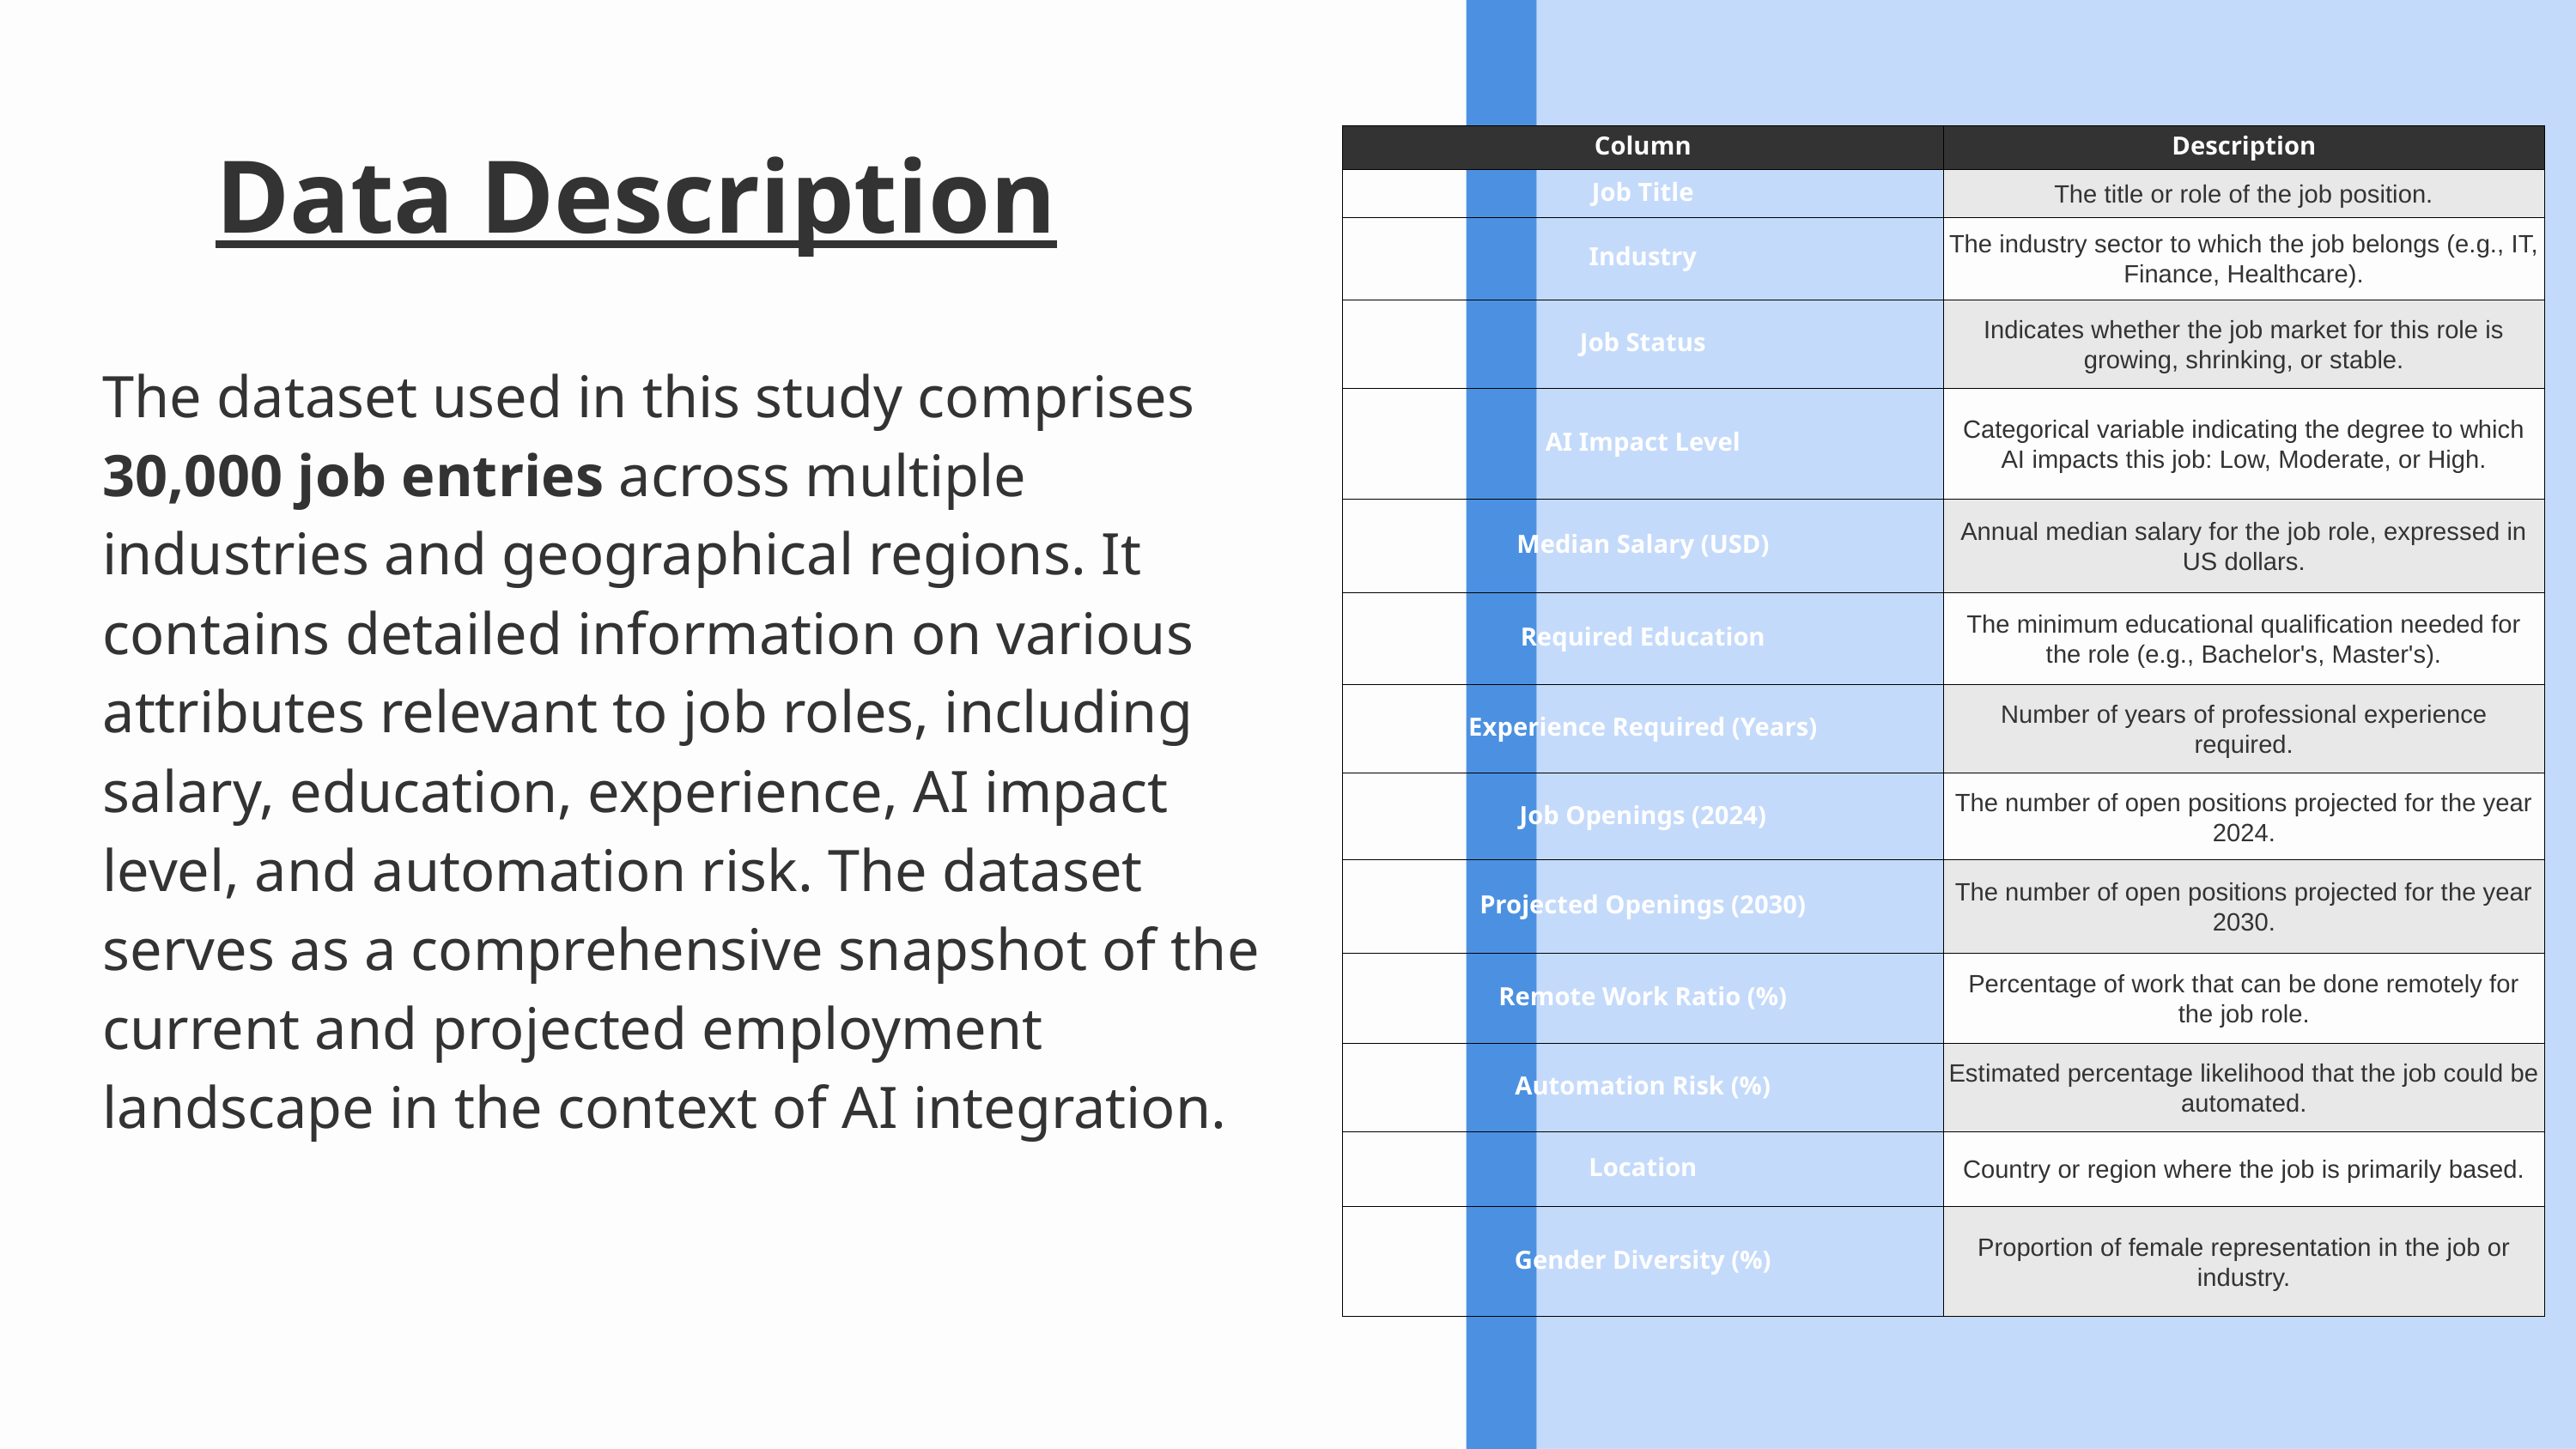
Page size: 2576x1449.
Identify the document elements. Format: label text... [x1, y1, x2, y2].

table_cell Categorical variable indicating the degree to which AI impacts this job: Low, Moderate, or High. [1944, 389, 2544, 499]
table_cell Annual median salary for the job role, expressed in US dollars. [1944, 500, 2544, 592]
table_cell Job Title [1343, 170, 1943, 217]
table_header Column [1343, 126, 1943, 169]
table_cell Country or region where the job is primarily based. [1944, 1132, 2544, 1206]
table_cell Indicates whether the job market for this role is growing, shrinking, or stable. [1944, 300, 2544, 388]
text_box Data Description [216, 132, 1211, 253]
table_cell The minimum educational qualification needed for the role (e.g., Bachelor's, Master's). [1944, 593, 2544, 684]
table_cell Estimated percentage likelihood that the job could be automated. [1944, 1044, 2544, 1131]
table_cell Number of years of professional experience required. [1944, 685, 2544, 773]
text_box The dataset used in this study comprises 30,000 job entries across multiple industries and geographical regions. It contains detailed information on various attributes relevant to job roles, including salary, education, experience, AI impact level, and automation risk. The dataset serves as a comprehensive snapshot of the current and projected employment landscape in the context of AI integration. [102, 349, 1309, 1140]
table_cell AI Impact Level [1343, 389, 1943, 499]
table_cell Percentage of work that can be done remotely for the job role. [1944, 954, 2544, 1043]
table_cell Location [1343, 1132, 1943, 1206]
table_cell The number of open positions projected for the year 2024. [1944, 773, 2544, 859]
table_cell Job Status [1343, 300, 1943, 388]
table_cell Experience Required (Years) [1343, 685, 1943, 773]
table_cell Median Salary (USD) [1343, 500, 1943, 592]
table_cell Automation Risk (%) [1343, 1044, 1943, 1131]
table_cell Industry [1343, 218, 1943, 300]
table_cell The title or role of the job position. [1944, 170, 2544, 217]
table_cell Projected Openings (2030) [1343, 860, 1943, 953]
table_cell Gender Diversity (%) [1343, 1207, 1943, 1316]
table_cell Required Education [1343, 593, 1943, 684]
table_header Description [1944, 126, 2544, 169]
table_cell The industry sector to which the job belongs (e.g., IT, Finance, Healthcare). [1944, 218, 2544, 300]
table_cell Job Openings (2024) [1343, 773, 1943, 859]
table_cell Proportion of female representation in the job or industry. [1944, 1207, 2544, 1316]
table_cell The number of open positions projected for the year 2030. [1944, 860, 2544, 953]
text_box [1466, 0, 2576, 1449]
table_cell Remote Work Ratio (%) [1343, 954, 1943, 1043]
